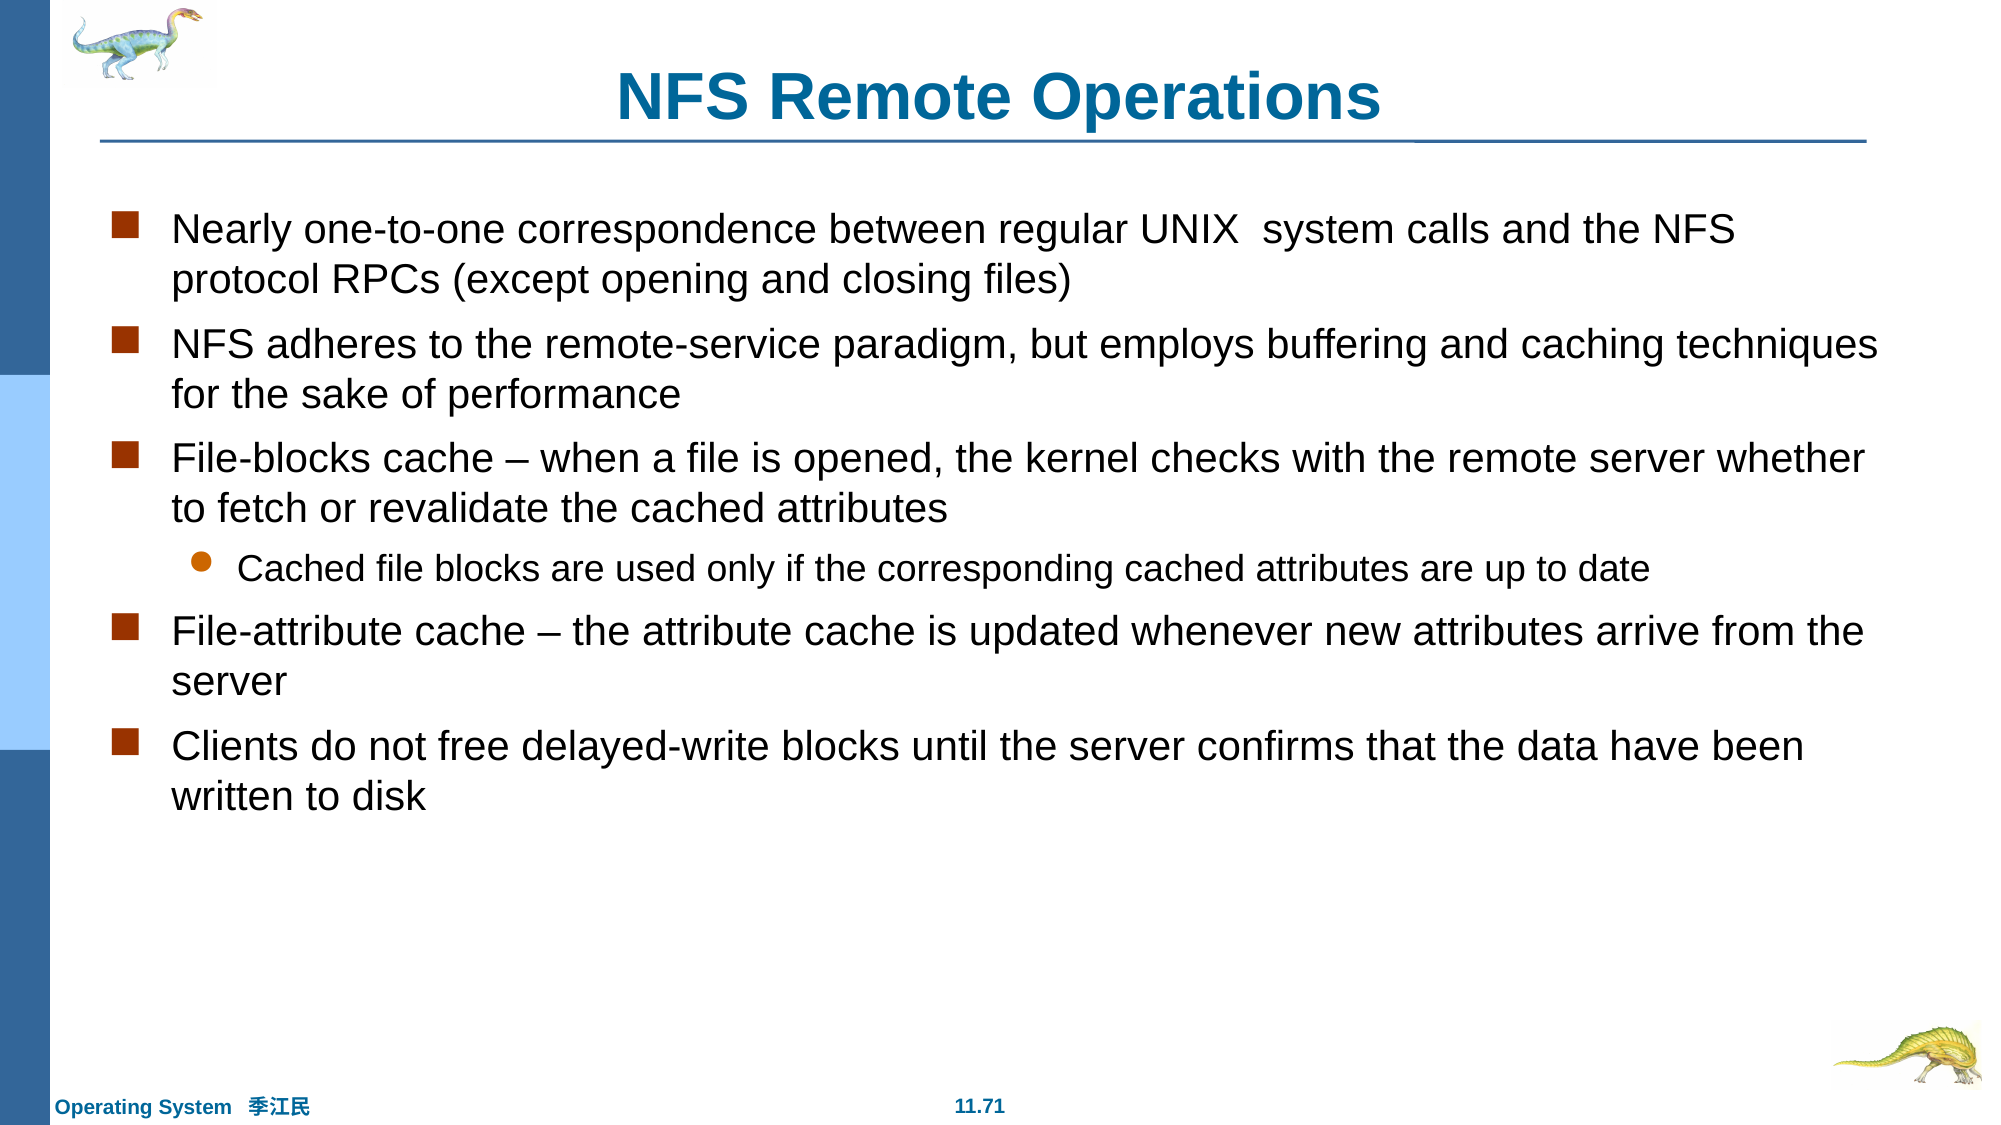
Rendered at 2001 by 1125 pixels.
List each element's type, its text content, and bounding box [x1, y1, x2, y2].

picture [62, 0, 217, 88]
list Nearly one-to-one correspondence between regular UNIX system calls and the NFS protocol RPCs (except opening and closing files) NFS adheres to the remote-service paradigm, but employs buffering and caching techniques for the sake of performance File-blocks cache – when a file is opened, the kernel checks with the remote server whether to fetch or revalidate the cached attributes Cached file blocks are used only if the corresponding cached attributes are up to date File-attribute cache – the attribute cache is updated whenever new attributes arrive from the server Clients do not free delayed-write blocks until the server confirms that the data have been written to disk [99, 194, 1900, 938]
picture [1831, 1020, 1982, 1090]
title NFS Remote Operations [99, 45, 1900, 141]
